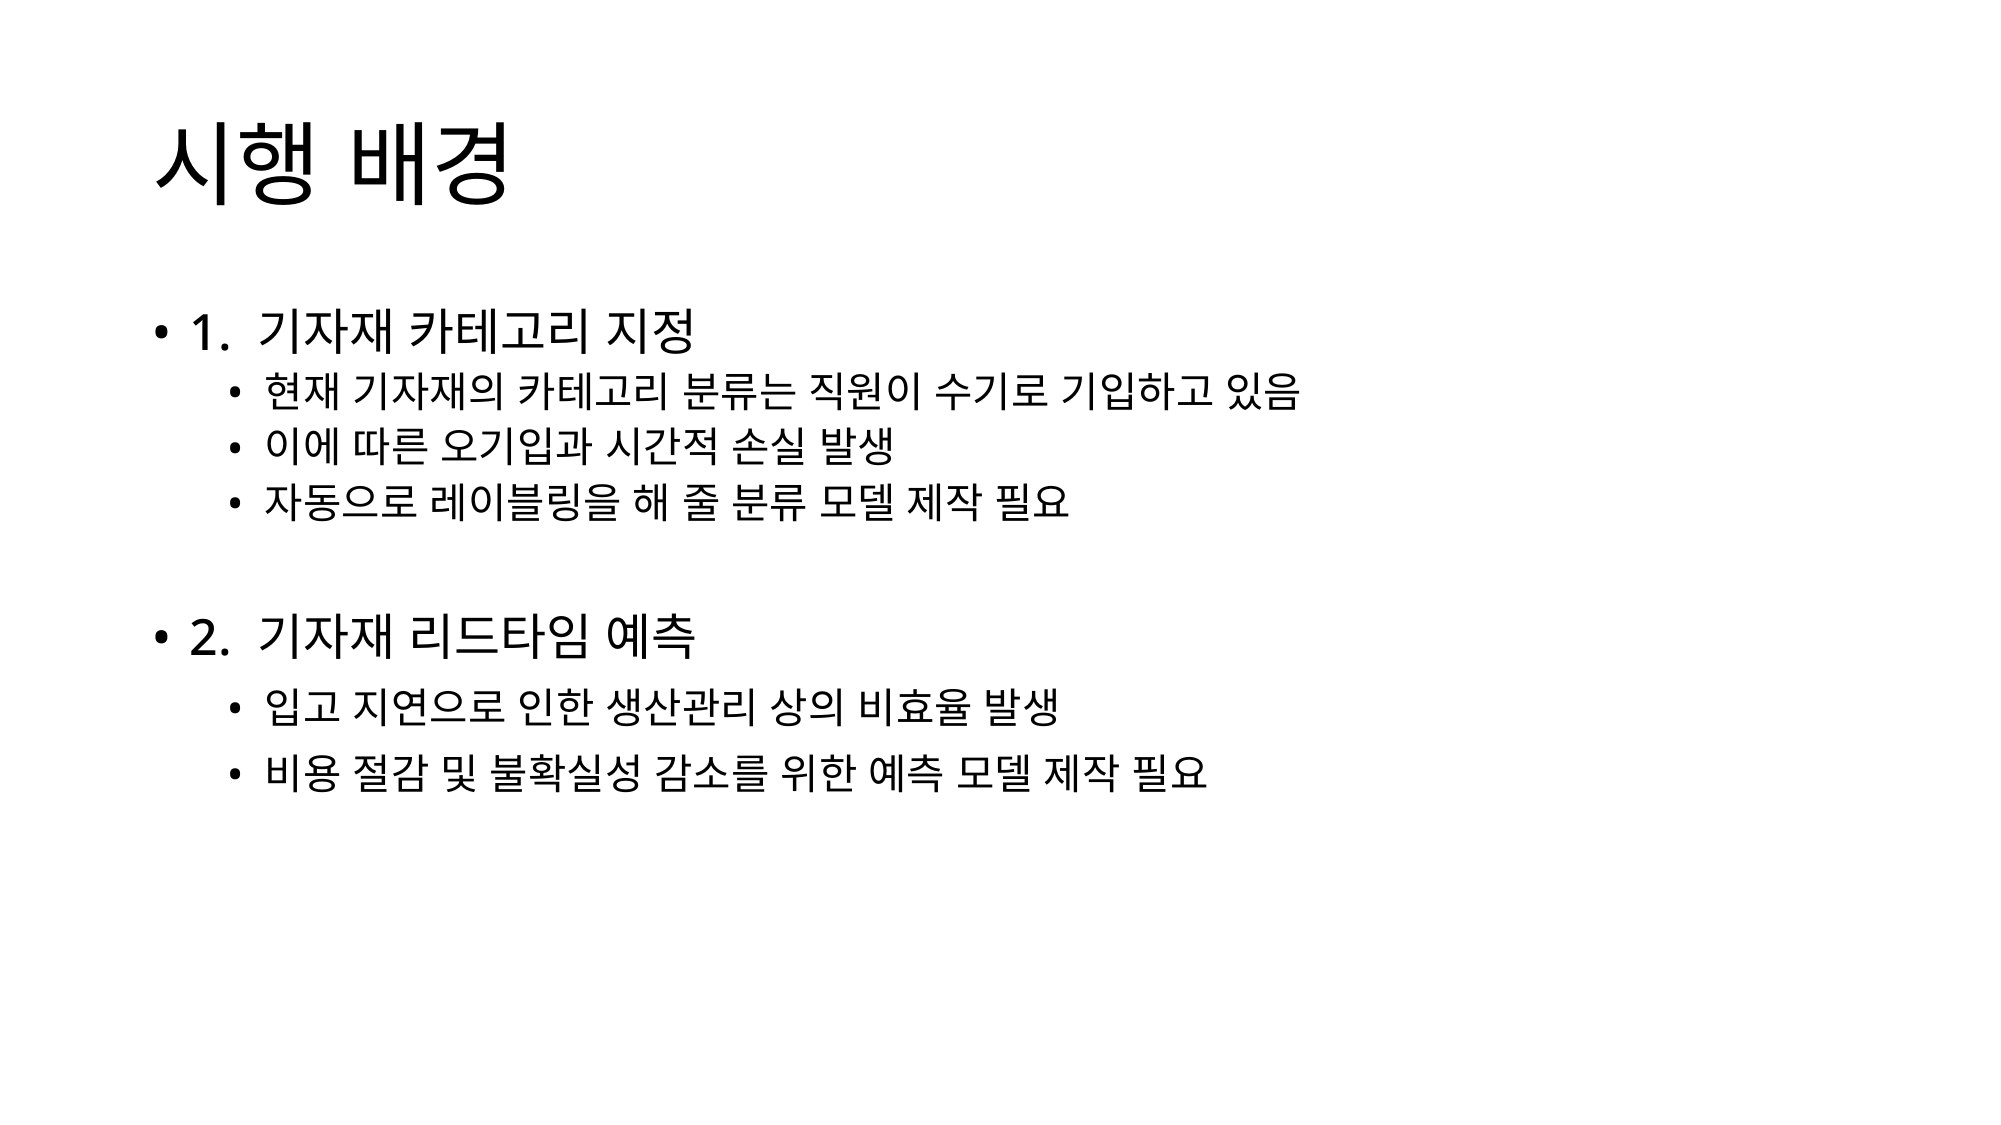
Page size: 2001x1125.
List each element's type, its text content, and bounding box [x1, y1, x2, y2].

title 시행 배경 [137, 59, 1863, 278]
list 1. 기자재 카테고리 지정 현재 기자재의 카테고리 분류는 직원이 수기로 기입하고 있음 이에 따른 오기입과 시간적 손실 발생 자동으로 레이블링을 해 줄 분류 모델 제작 필요 2. 기자재 리드타임 예측 입고 지연으로 인한 생산관리 상의 비효율 발생 비용 절감 및 불확실성 감소를 위한 예측 모델 제작 필요 [137, 299, 1863, 1014]
